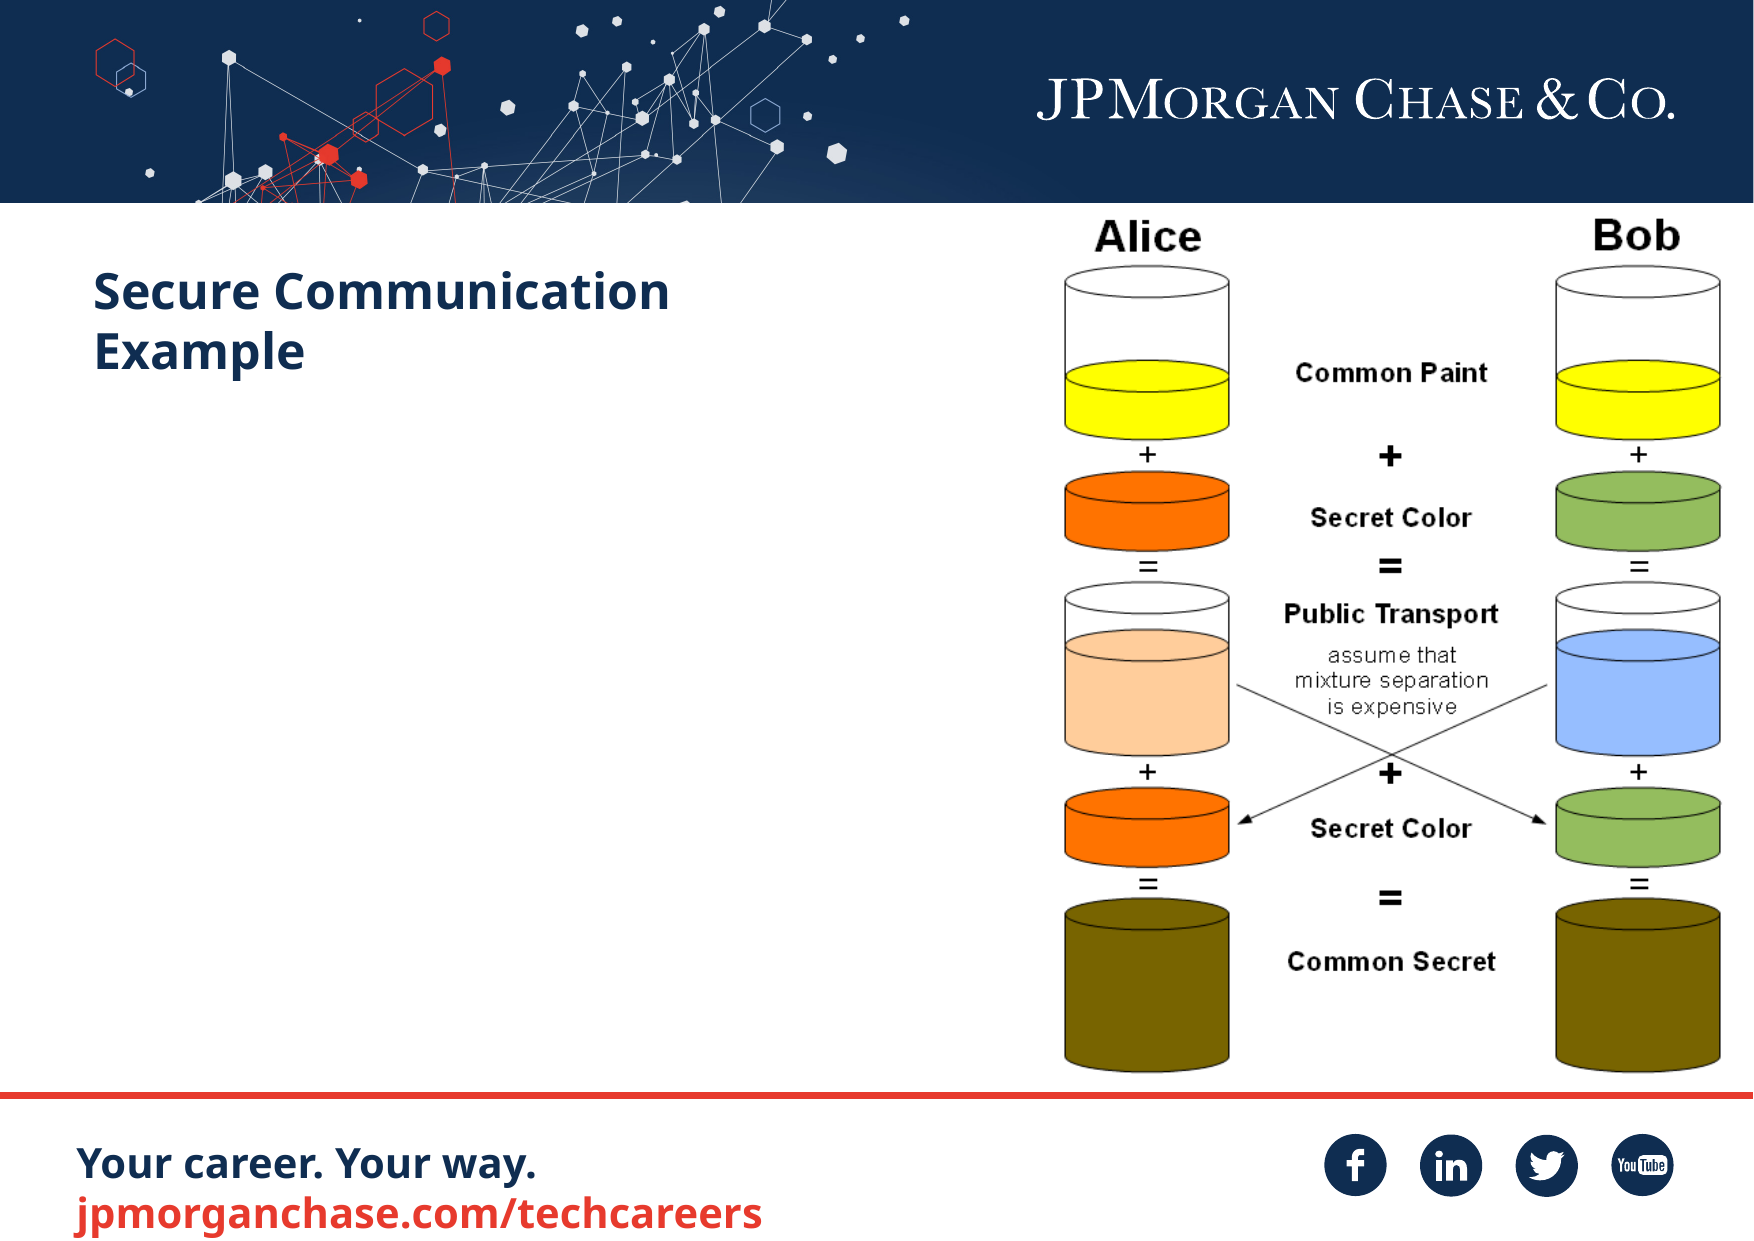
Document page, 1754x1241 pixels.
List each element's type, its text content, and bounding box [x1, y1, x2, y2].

picture [1051, 207, 1733, 1084]
picture [0, 0, 1754, 203]
title Secure Communication Example [76, 242, 1046, 396]
